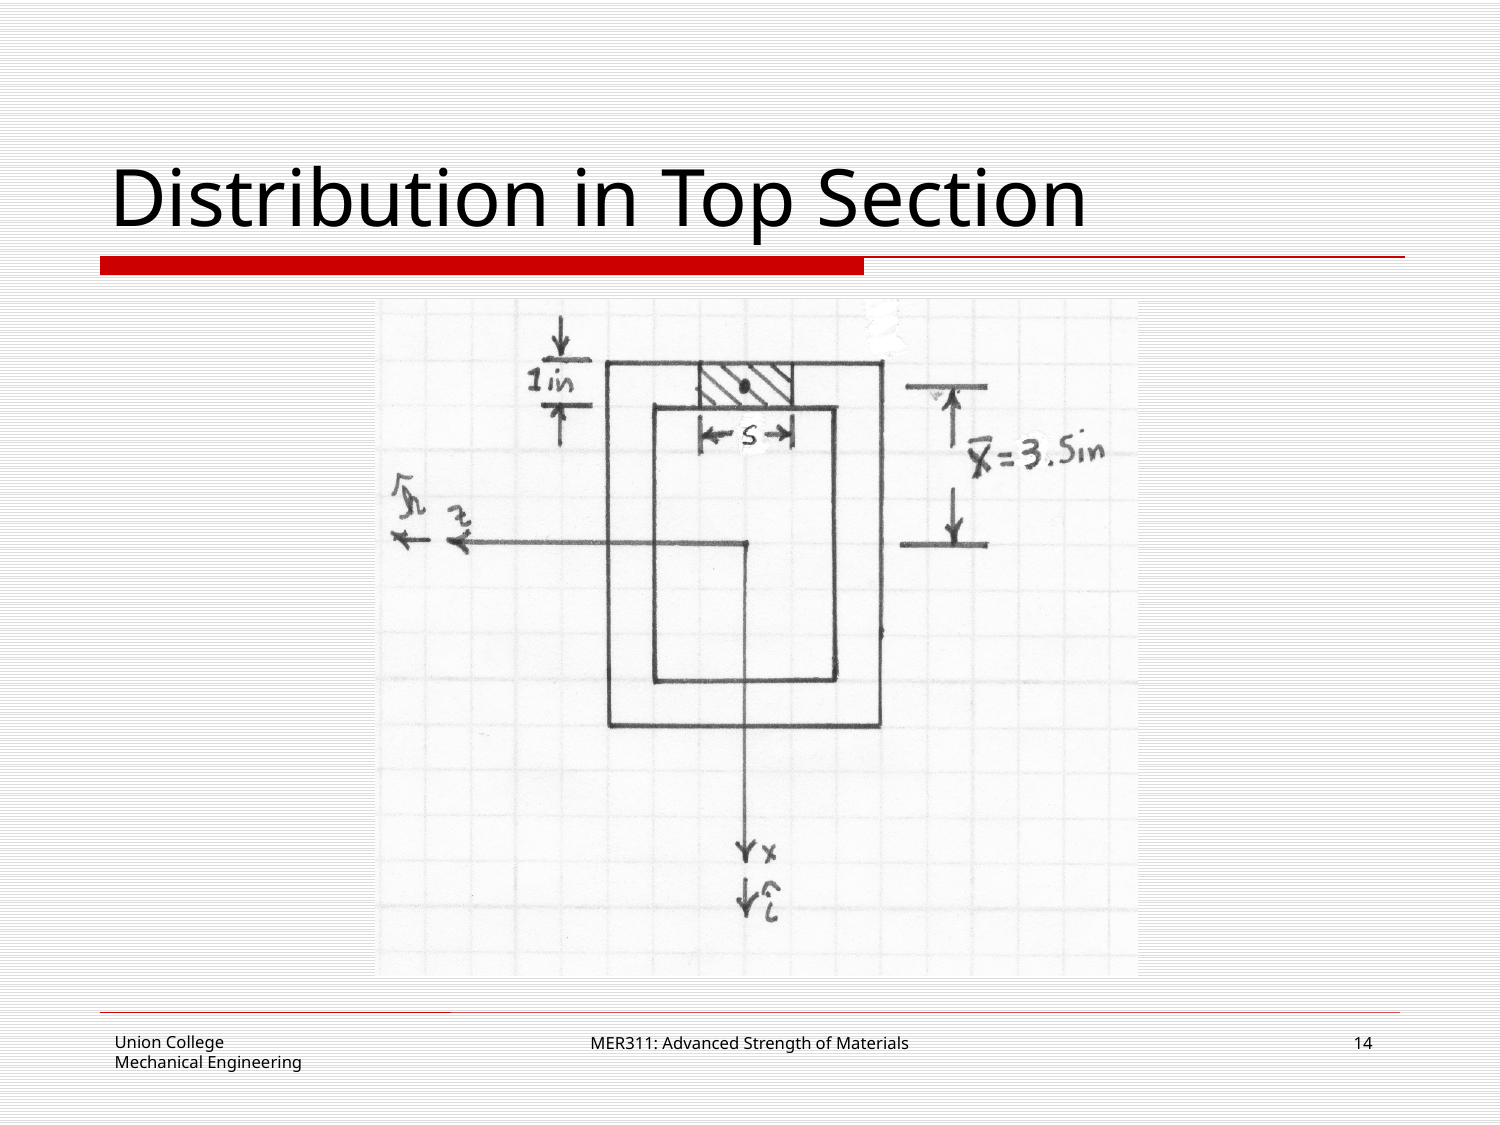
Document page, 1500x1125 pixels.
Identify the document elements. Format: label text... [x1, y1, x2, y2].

title Distribution in Top Section [93, 49, 1407, 250]
footer MER311: Advanced Strength of Materials [512, 1024, 988, 1101]
picture [374, 299, 1138, 976]
slide_number 14 [1074, 1024, 1388, 1101]
